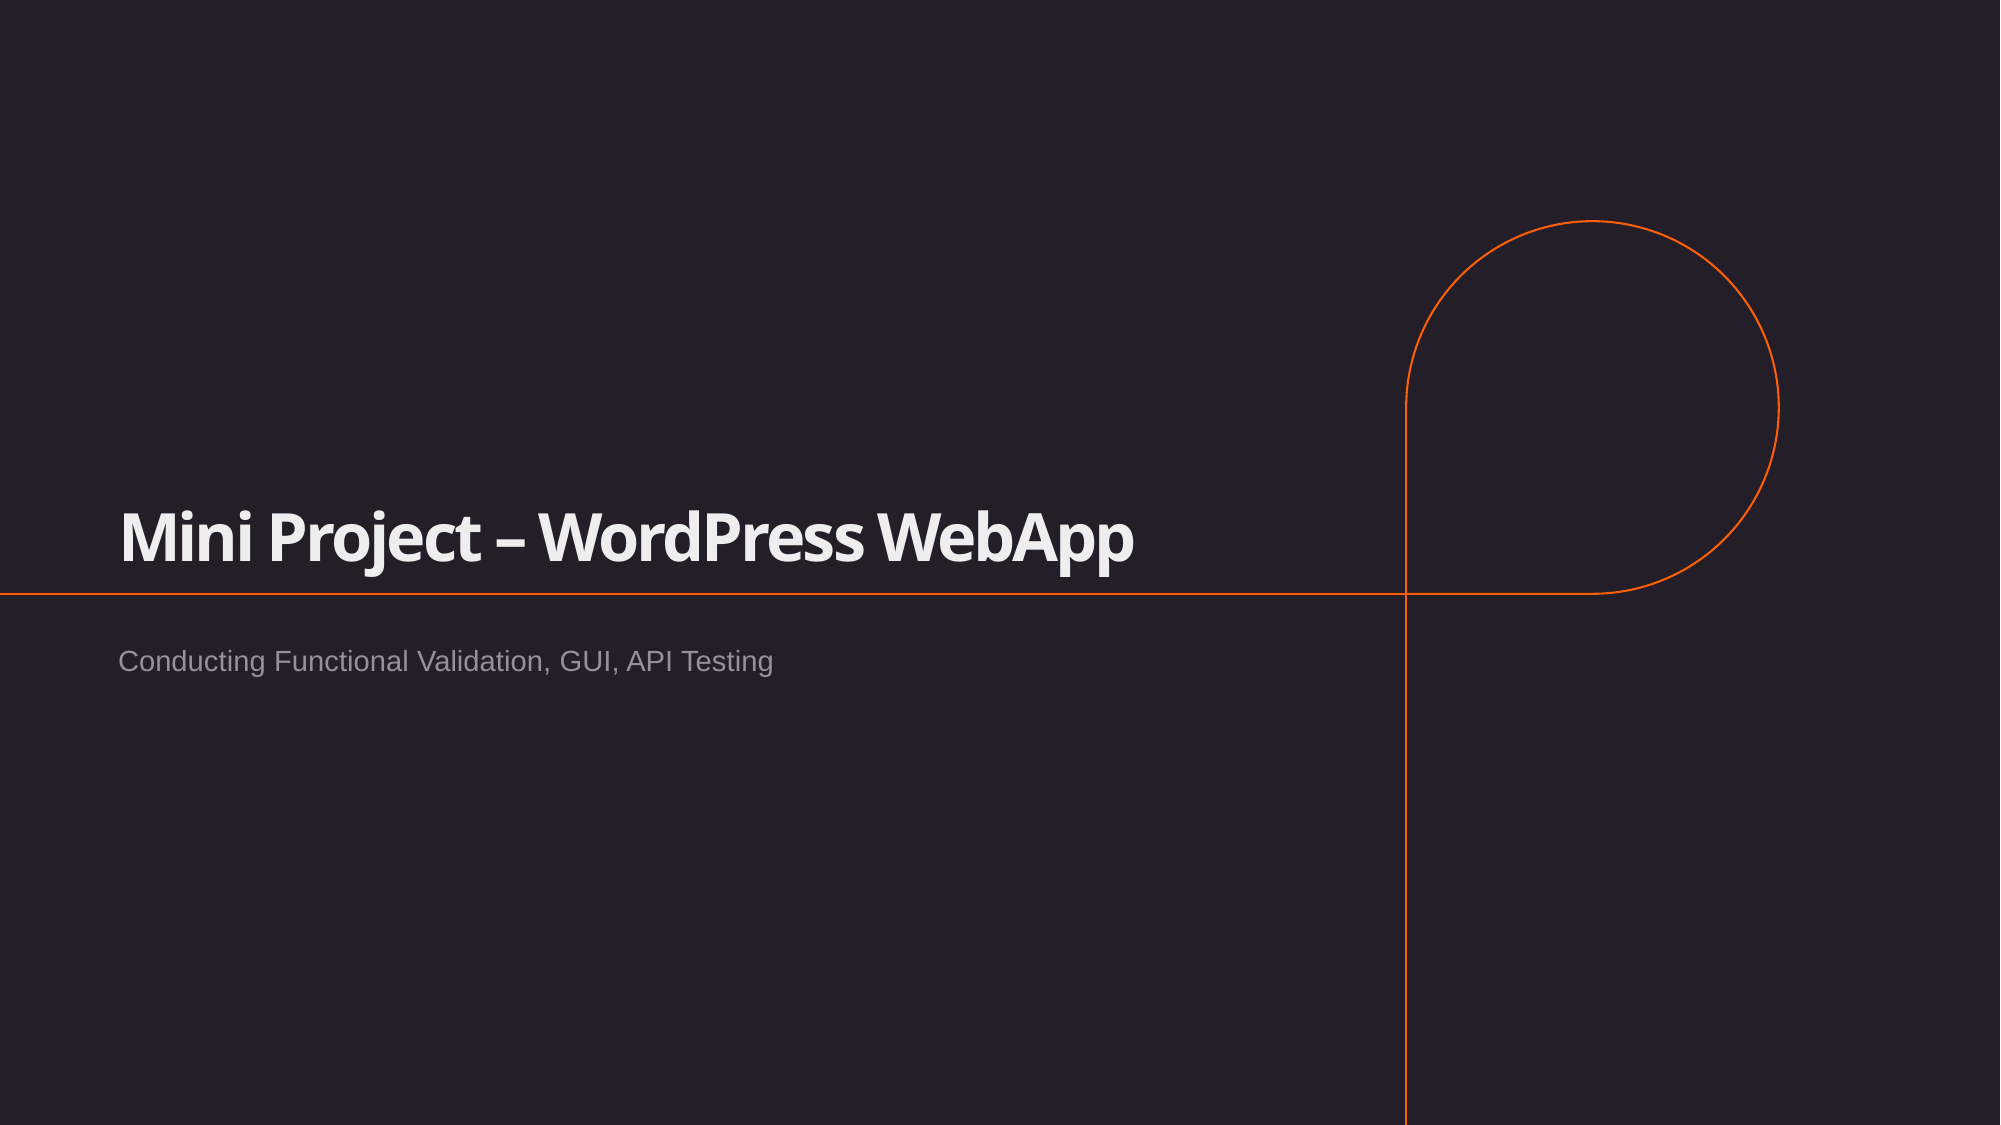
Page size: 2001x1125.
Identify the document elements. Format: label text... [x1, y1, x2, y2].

title Mini Project – WordPress WebApp [118, 59, 1340, 576]
subtitle Conducting Functional Validation, GUI, API Testing [118, 634, 1122, 1022]
